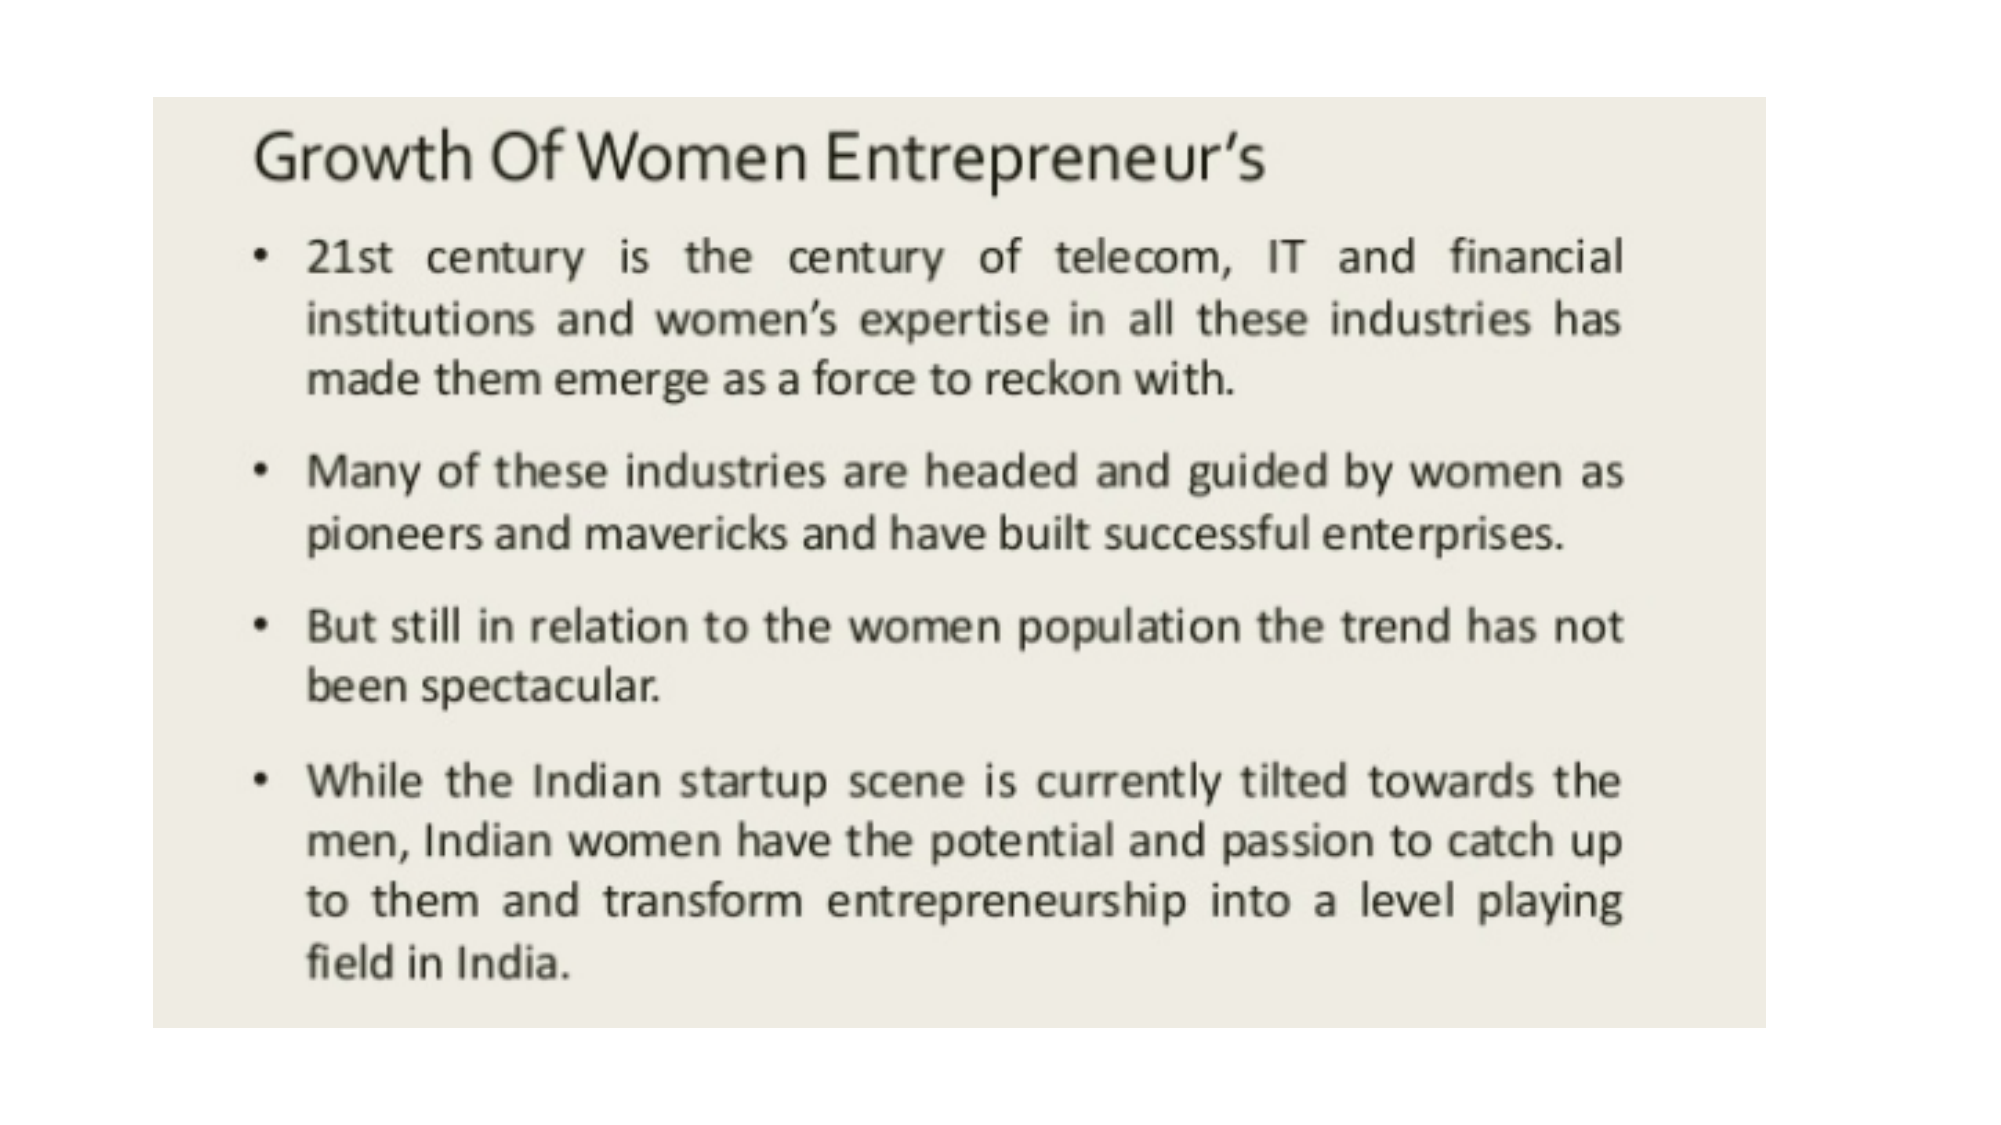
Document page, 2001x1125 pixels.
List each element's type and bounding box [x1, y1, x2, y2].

list [153, 97, 1766, 1028]
